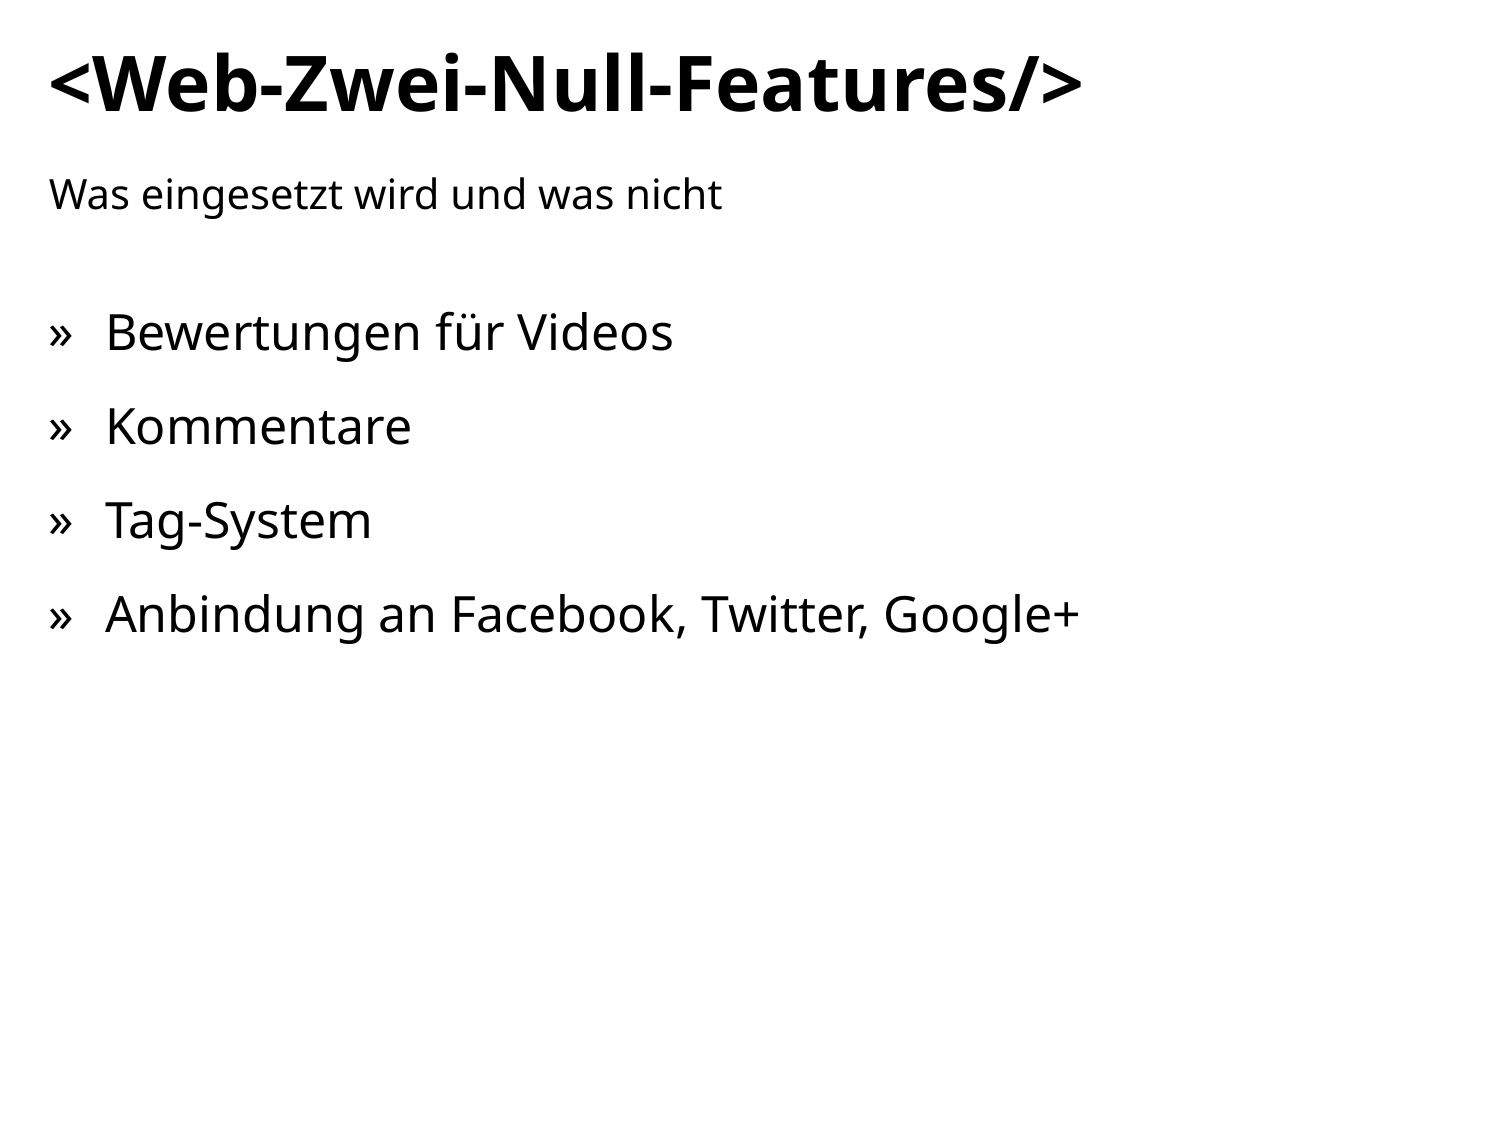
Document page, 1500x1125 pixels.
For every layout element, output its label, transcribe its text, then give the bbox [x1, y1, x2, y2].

list Was eingesetzt wird und was nicht [33, 135, 1468, 200]
title <Web-Zwei-Null-Features/> [33, 26, 1468, 135]
list Bewertungen für Videos Kommentare Tag-System Anbindung an Facebook, Twitter, Google+ [33, 262, 1468, 1005]
